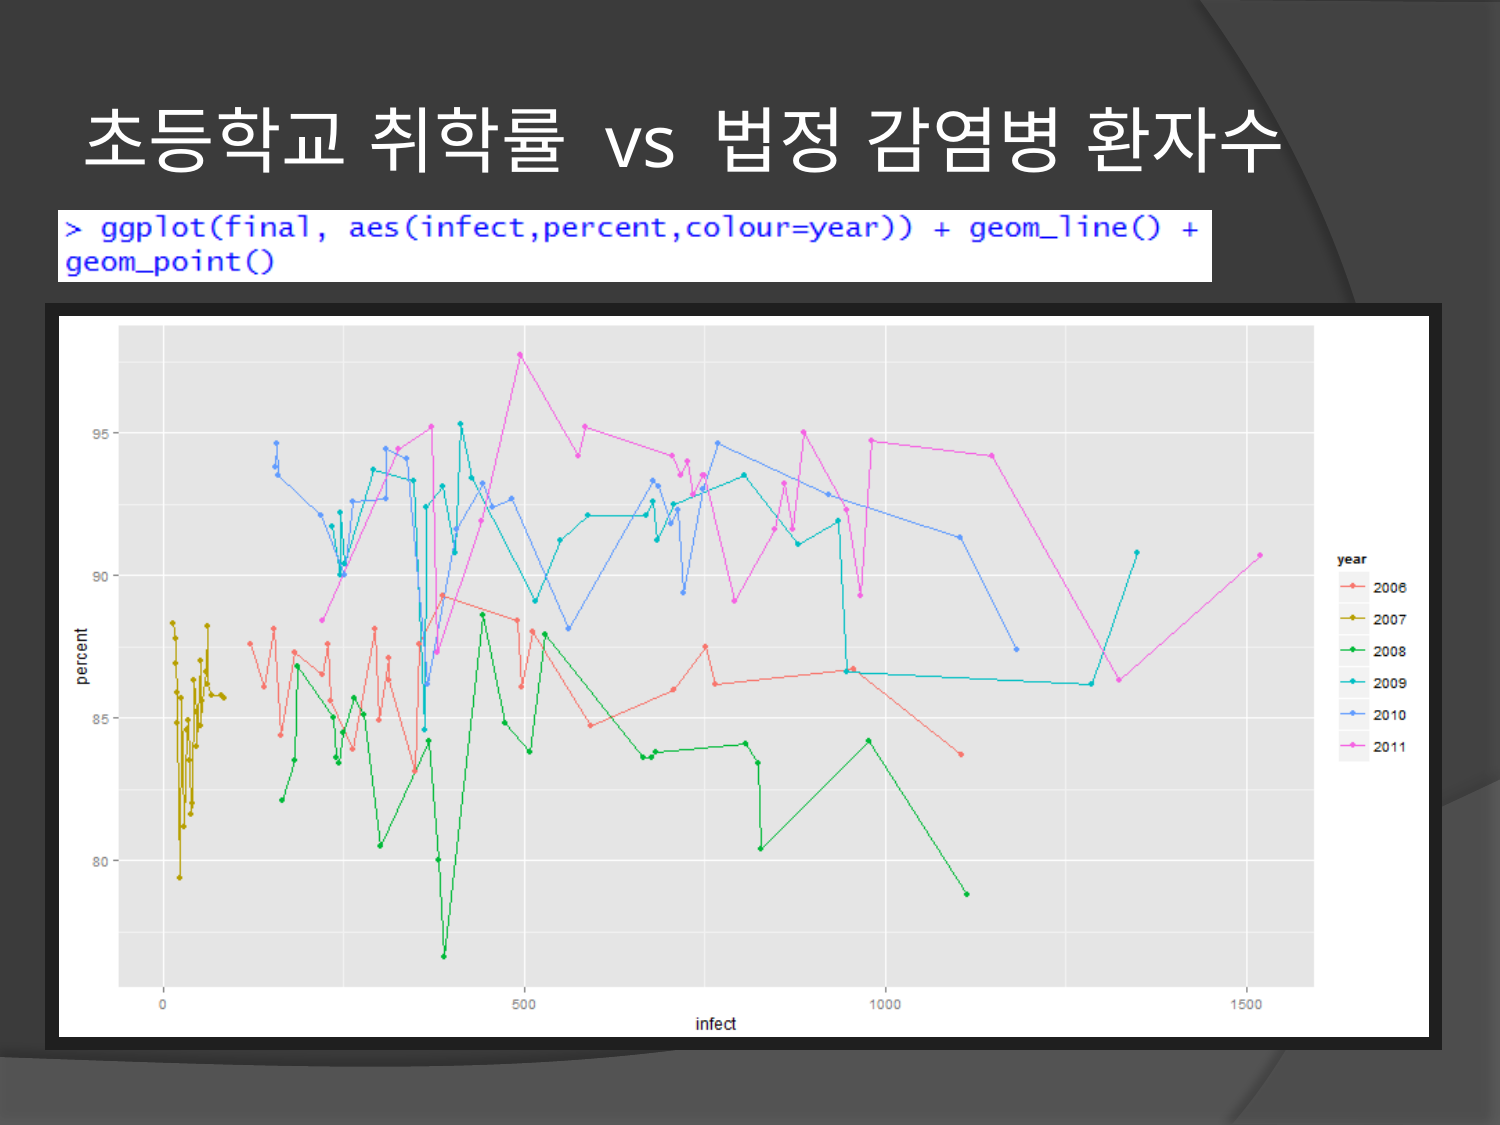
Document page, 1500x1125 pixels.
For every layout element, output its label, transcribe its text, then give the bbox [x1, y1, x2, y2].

title 초등학교 취학률 vs 법정 감염병 환자수 [75, 45, 1300, 233]
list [58, 210, 1213, 282]
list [58, 316, 1430, 1037]
